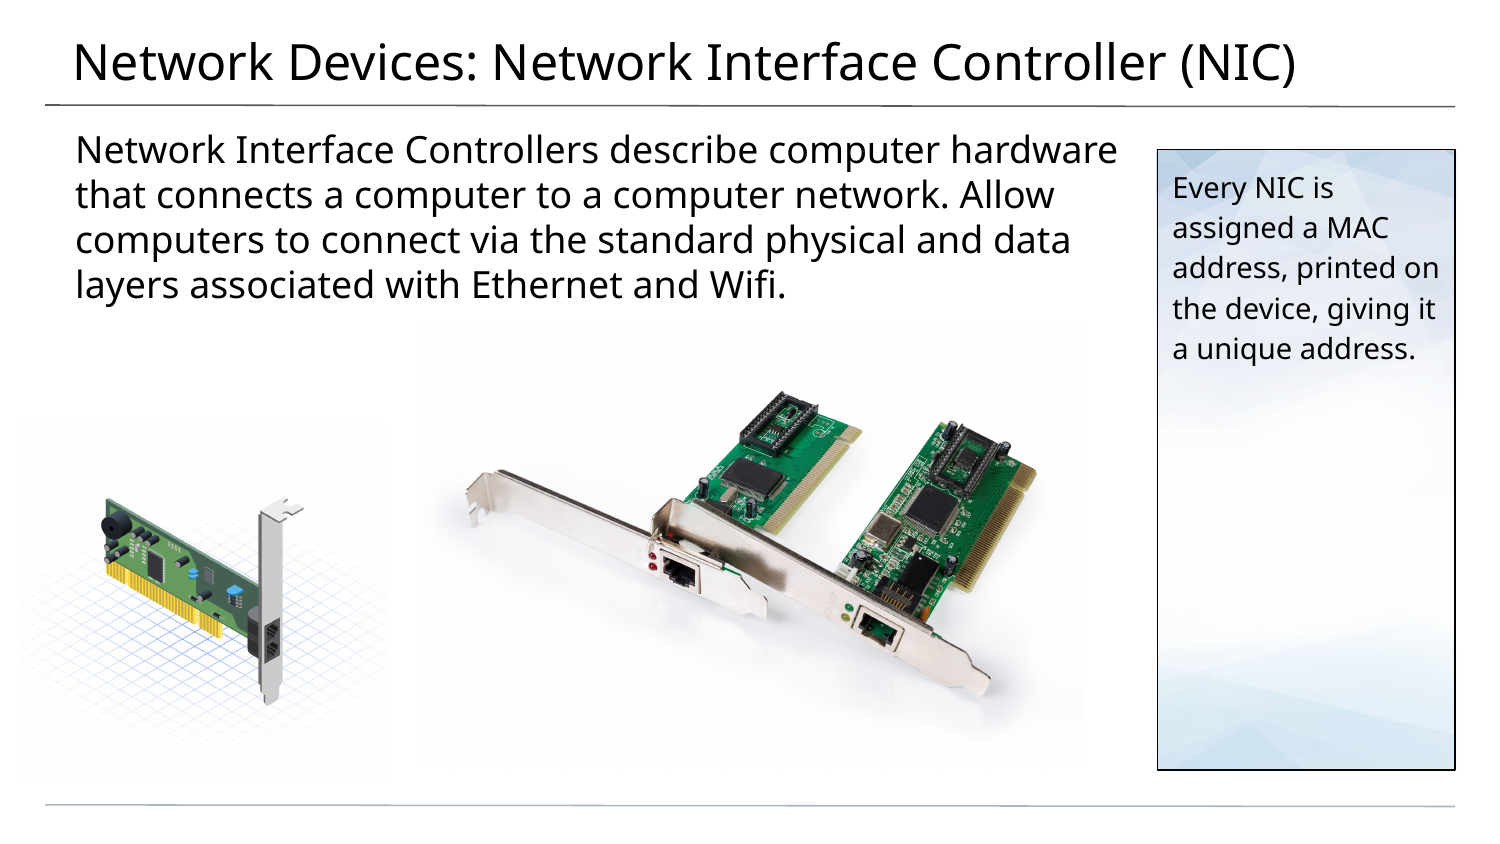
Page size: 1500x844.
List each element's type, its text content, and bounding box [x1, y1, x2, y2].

subtitle Every NIC is assigned a MAC address, printed on the device, giving it a unique address. [1157, 149, 1456, 771]
picture [19, 418, 386, 785]
title Network Devices: Network Interface Controller (NIC) [0, 0, 1353, 88]
picture [415, 324, 1085, 771]
subtitle Network Interface Controllers describe computer hardware that connects a computer to a computer network. Allow computers to connect via the standard physical and data layers associated with Ethernet and Wifi. [0, 110, 1145, 283]
